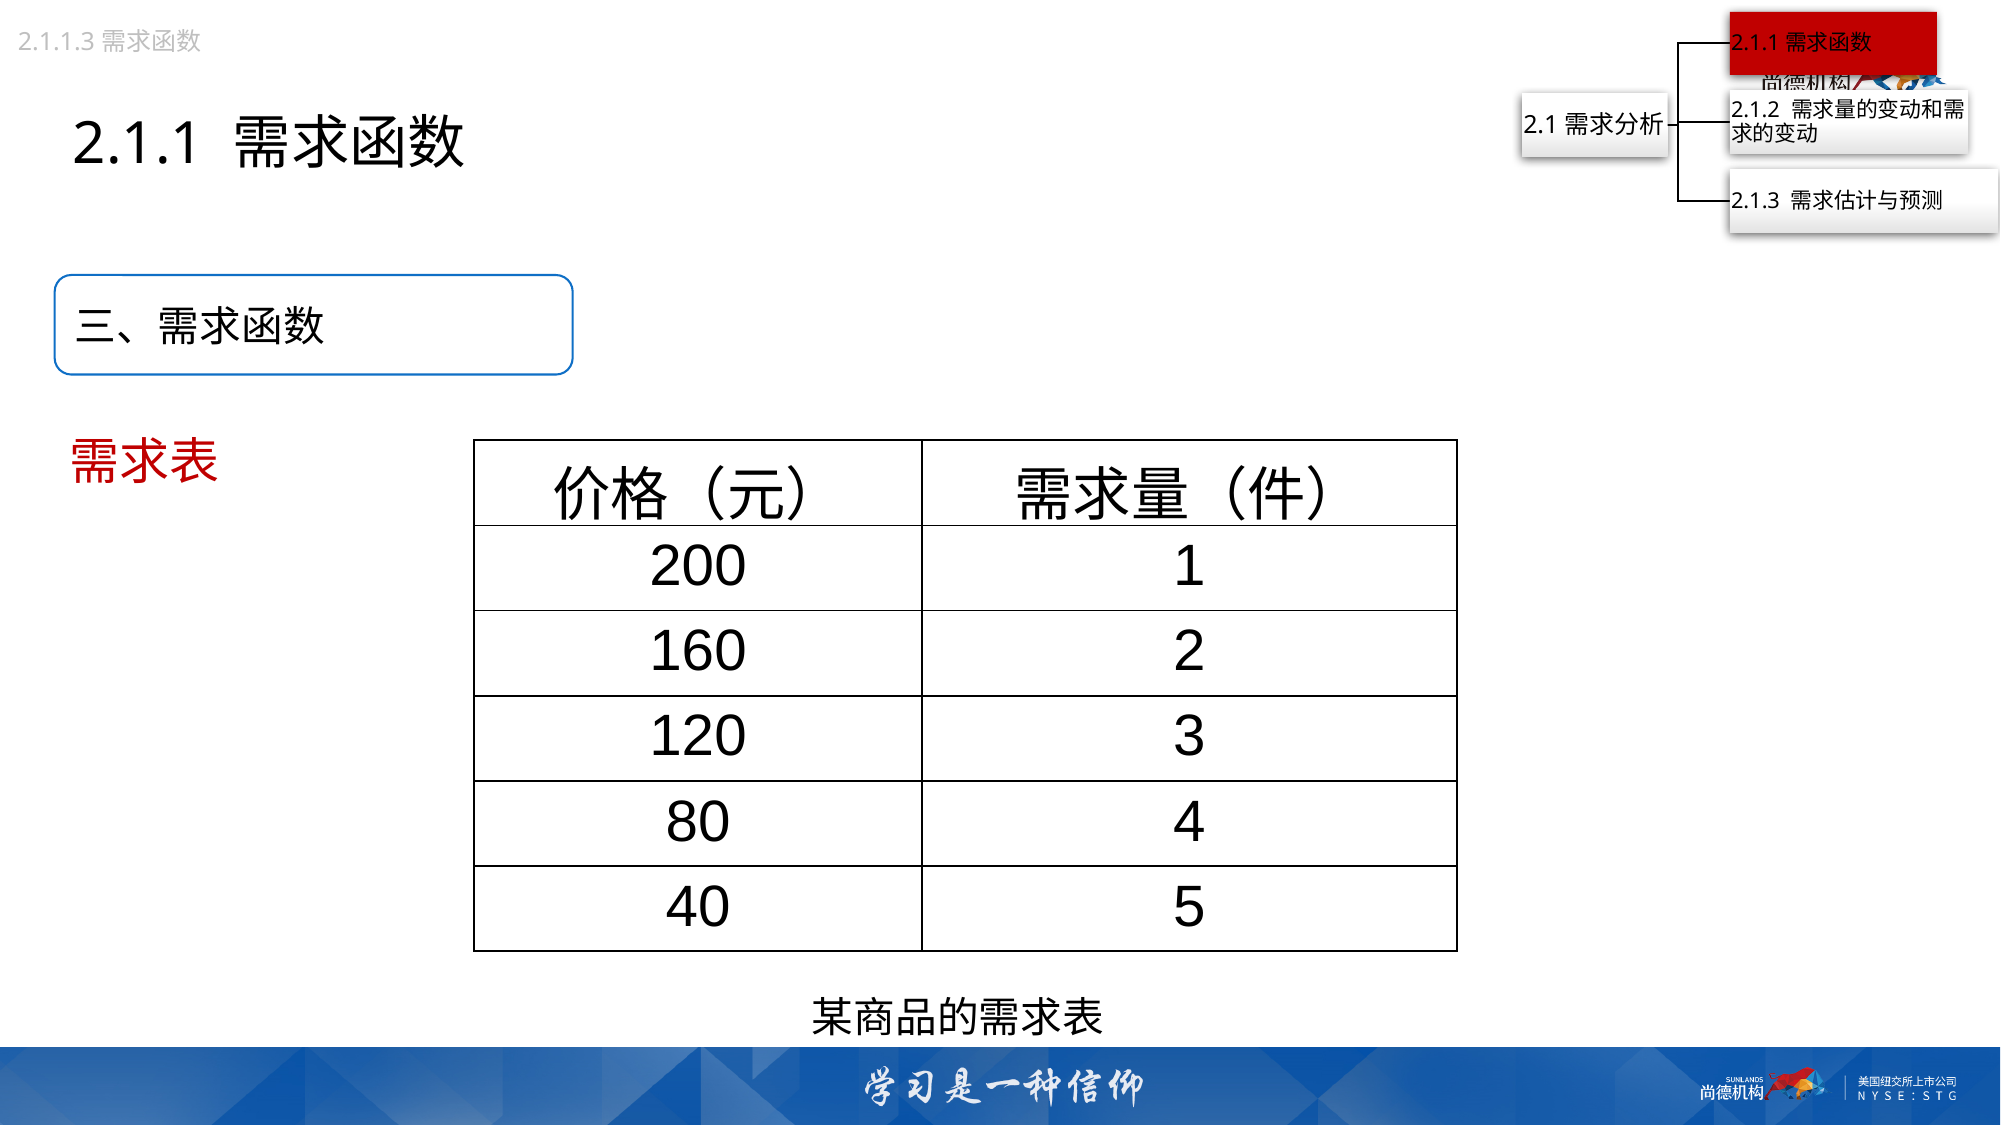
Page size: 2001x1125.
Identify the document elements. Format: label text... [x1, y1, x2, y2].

text_box 2.1.1.3需求函数 [3, 18, 217, 64]
table_cell 1 [923, 526, 1456, 610]
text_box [1250, 0, 2000, 289]
table_cell 200 [475, 526, 921, 610]
picture [0, 1047, 2001, 1125]
table_cell 2 [923, 611, 1456, 695]
table_cell 3 [923, 697, 1456, 780]
table_cell 80 [475, 782, 921, 865]
text_box 需求表 [54, 392, 1877, 498]
table_header 价格（元） [475, 441, 921, 525]
table_cell 4 [923, 782, 1456, 865]
table_cell 5 [923, 867, 1456, 950]
table_cell 40 [475, 867, 921, 950]
table_cell 160 [475, 611, 921, 695]
text_box 某商品的需求表 [778, 957, 1138, 1048]
text_box 2.1.1 需求函数 [54, 95, 1250, 184]
table_cell 120 [475, 697, 921, 780]
table_header 需求量（件） [923, 441, 1456, 525]
text_box 三、需求函数 [53, 273, 574, 376]
